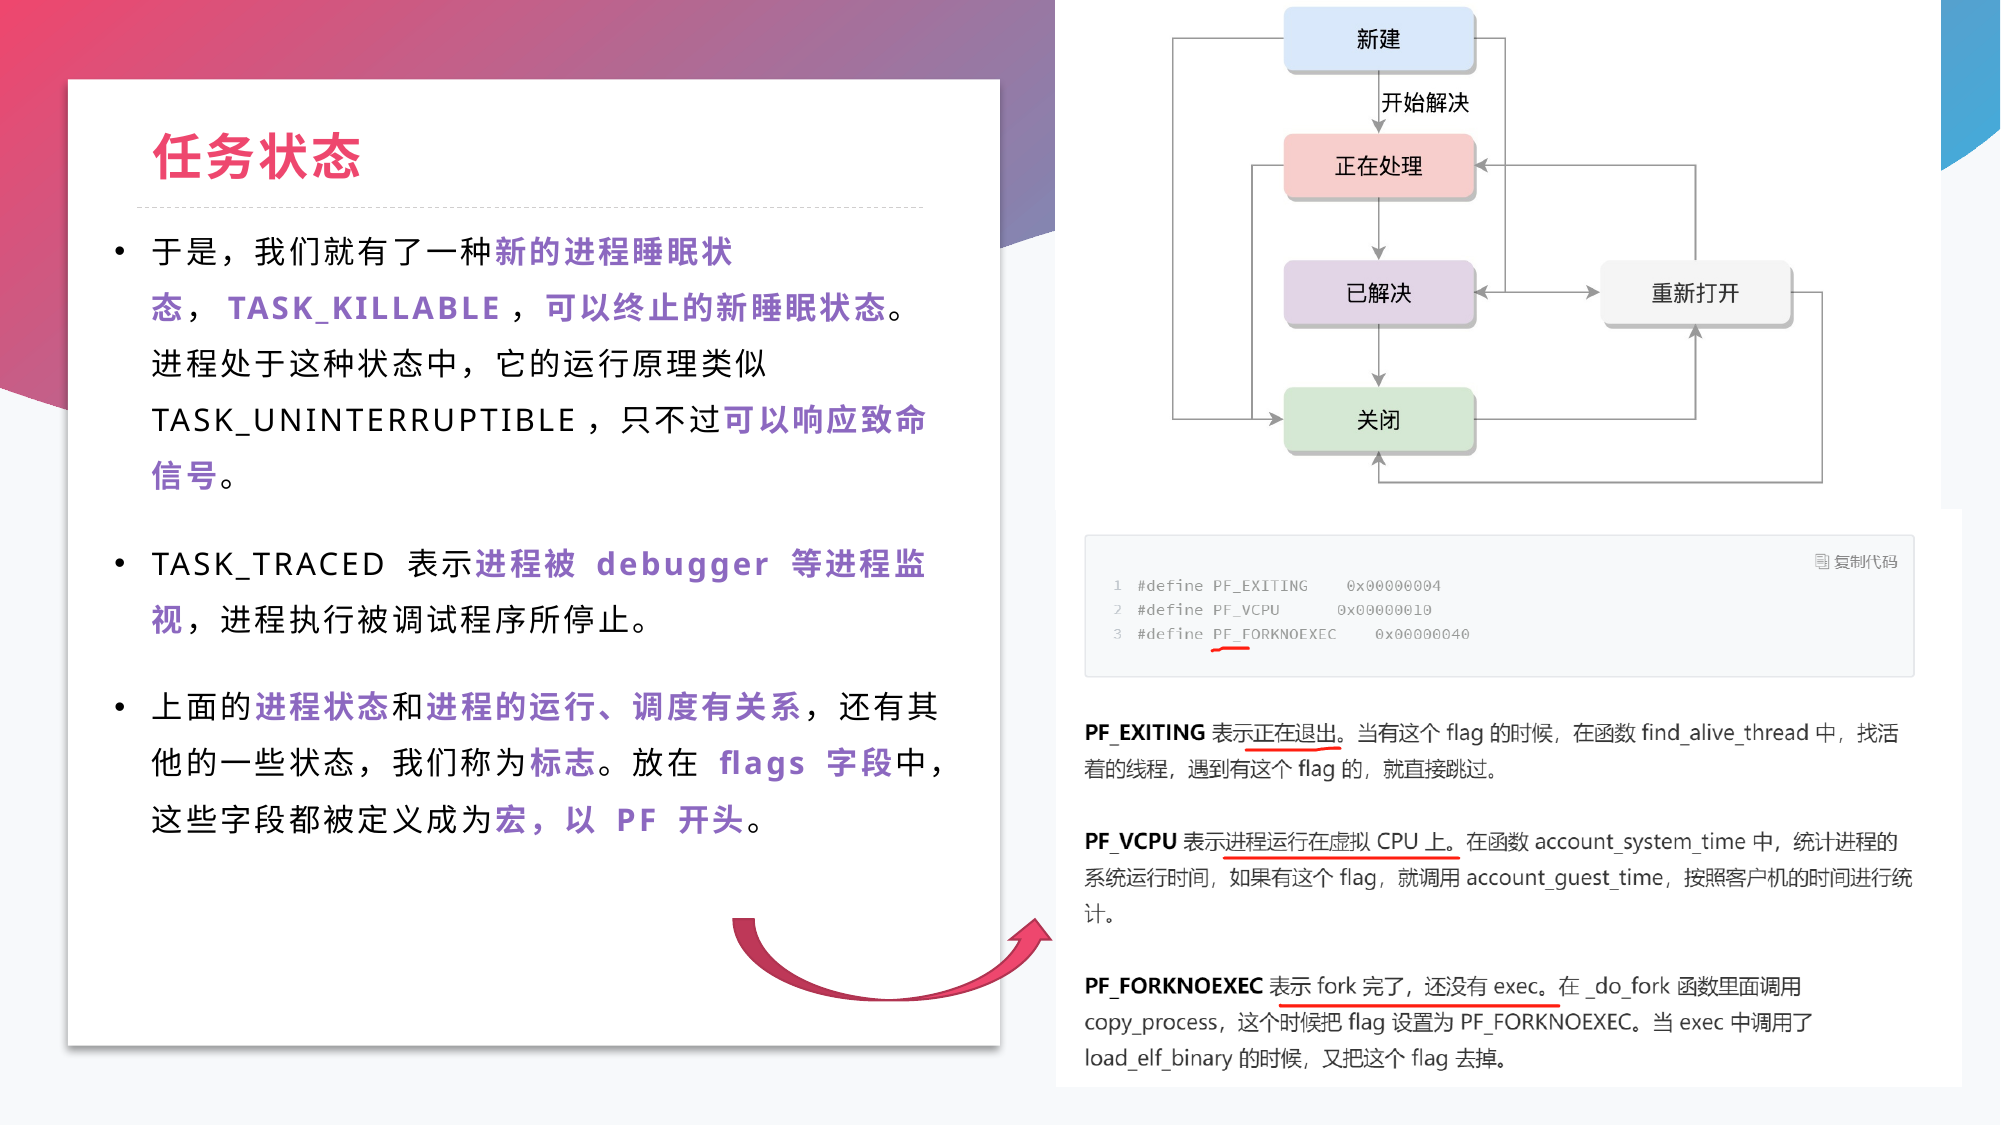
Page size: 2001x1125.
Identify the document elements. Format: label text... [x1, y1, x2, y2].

picture [1055, 0, 1962, 1087]
text_box [732, 917, 1053, 1002]
title 任务状态 [137, 111, 924, 208]
list 于是，我们就有了一种新的进程睡眠状态，TASK_KILLABLE，可以终止的新睡眠状态。进程处于这种状态中，它的运行原理类似 TASK_UNINTERRUPTIBLE，只不过可以响应致命信号。 TASK_TRACED 表示进程被 debugger 等进程监视，进程执行被调试程序所停止。 上面的进程状态和进程的运行、调度有关系，还有其他的一些状态，我们称为标志。放在 flags 字段中，这些字段都被定义成为宏，以 PF 开头。 [99, 205, 962, 1012]
